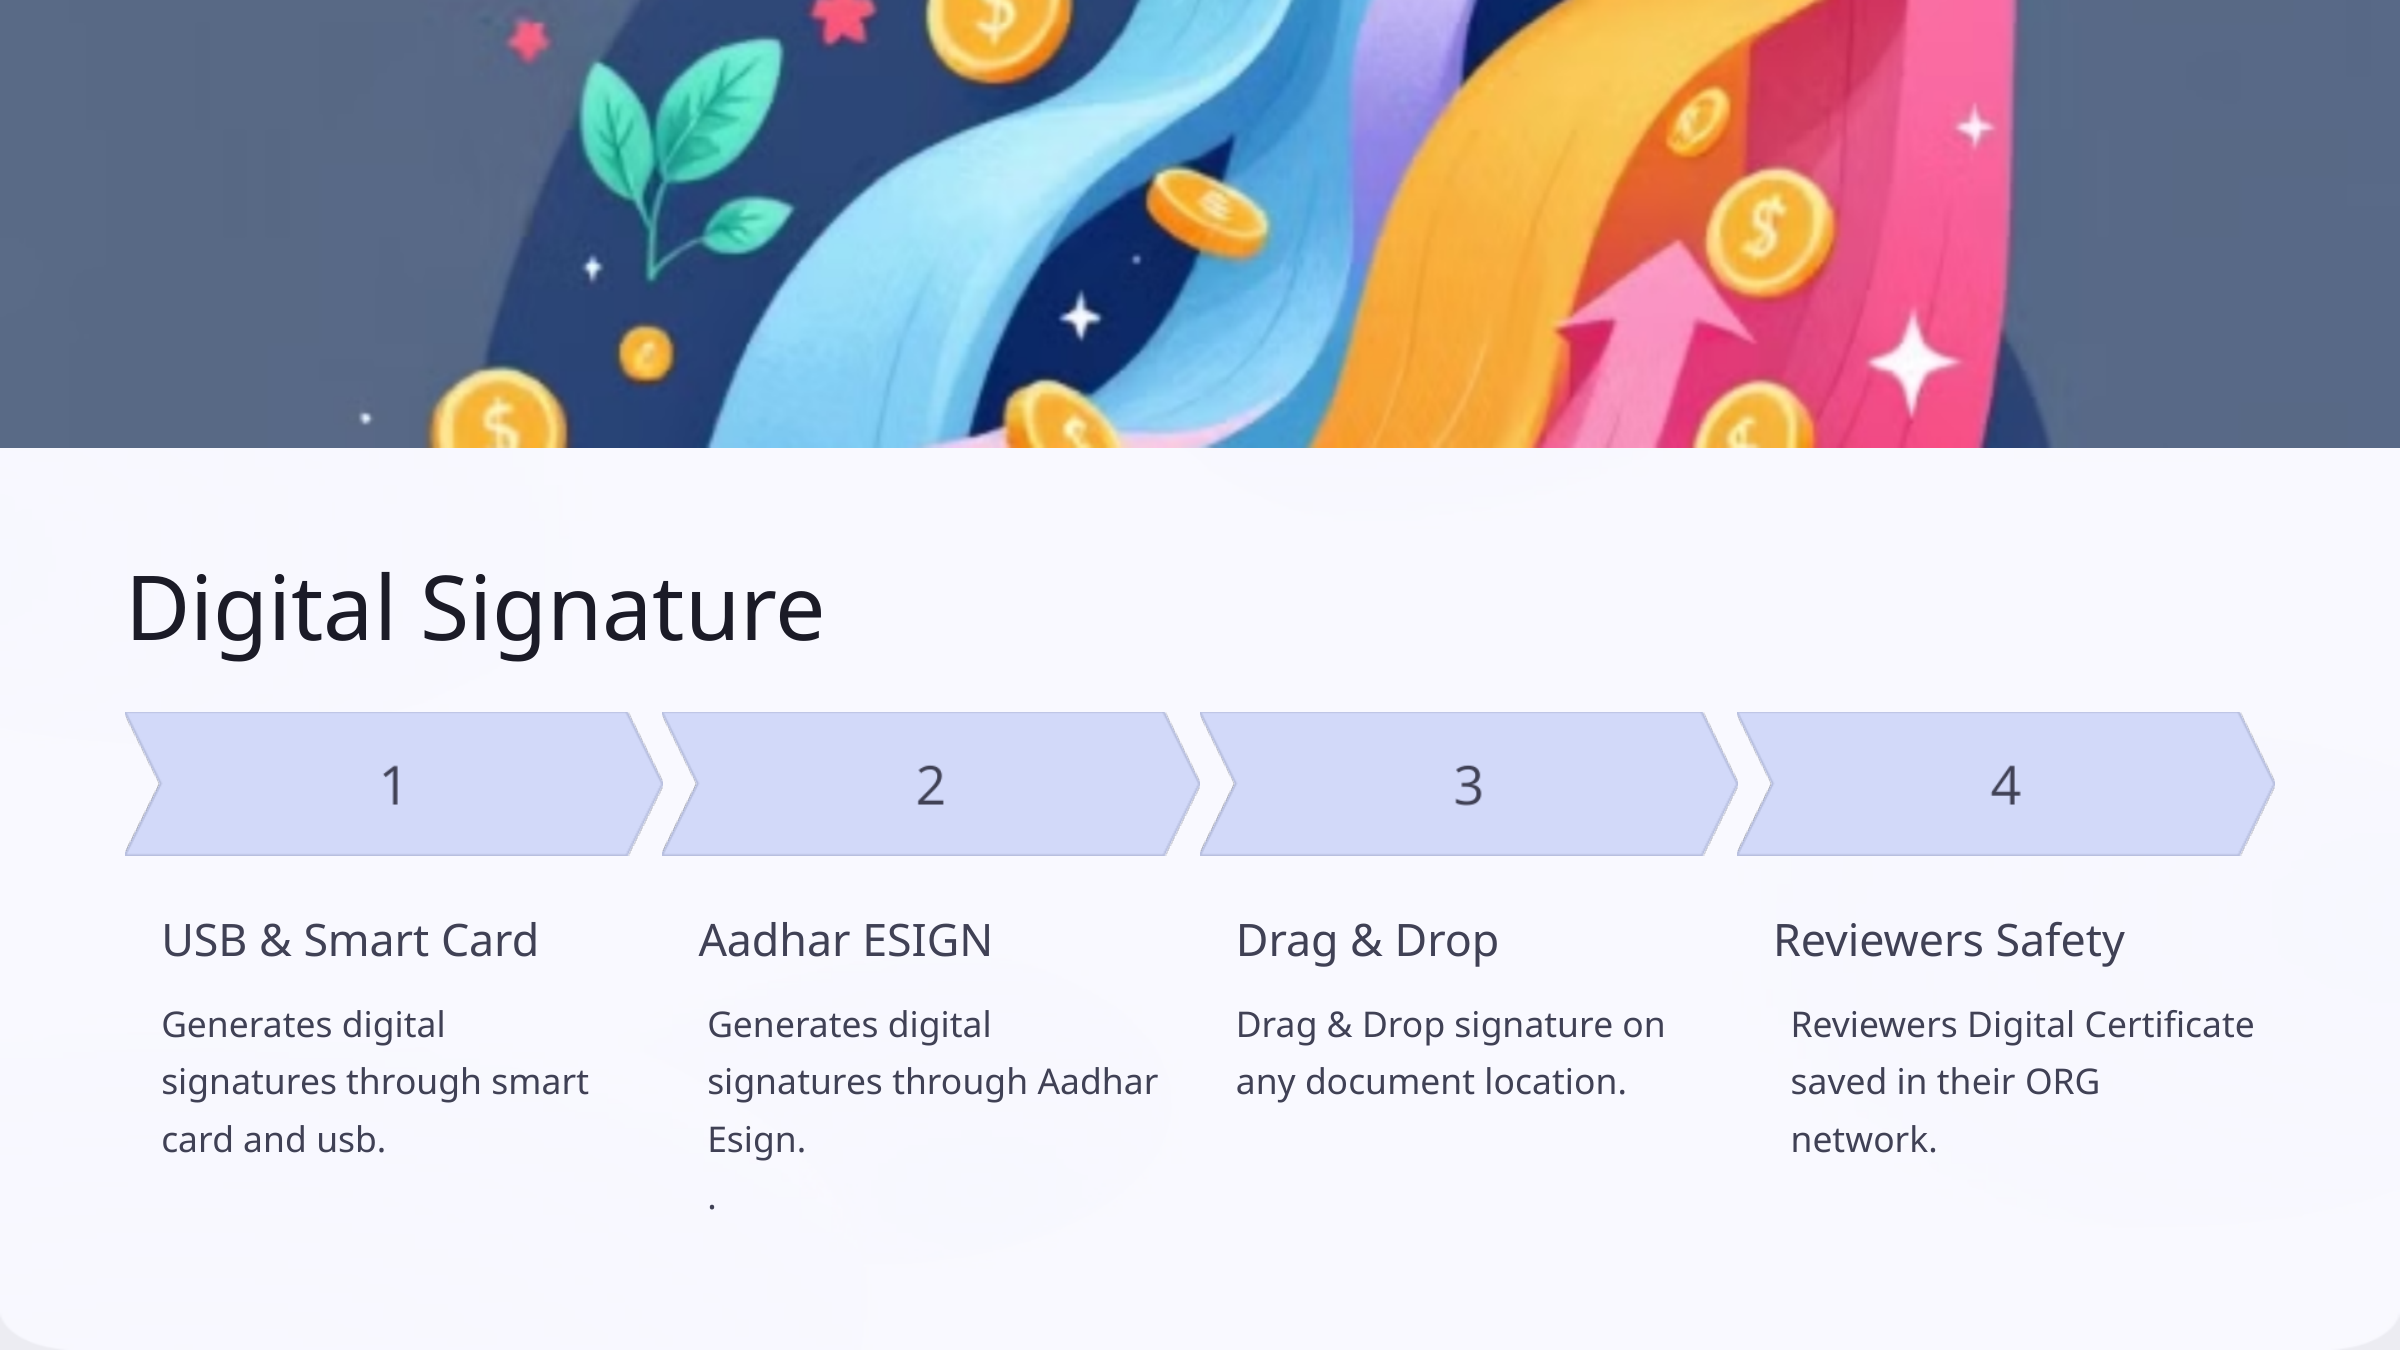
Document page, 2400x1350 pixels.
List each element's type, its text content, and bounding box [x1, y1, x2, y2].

picture [124, 712, 2275, 857]
text_box Digital Signature [125, 546, 1202, 659]
text_box Generates digital signatures through smart card and usb. [161, 987, 627, 1102]
text_box Generates digital signatures through Aadhar Esign. . [707, 987, 1173, 1160]
text_box Drag & Drop signature on any document location. [1235, 987, 1702, 1160]
text_box Reviewers Safety [1773, 909, 2239, 1022]
text_box Aadhar ESIGN [698, 909, 1165, 1022]
text_box Drag & Drop [1235, 909, 1684, 966]
picture [0, 0, 2400, 449]
text_box USB & Smart Card [161, 909, 610, 966]
text_box Reviewers Digital Certificate saved in their ORG network. [1790, 987, 2257, 1102]
